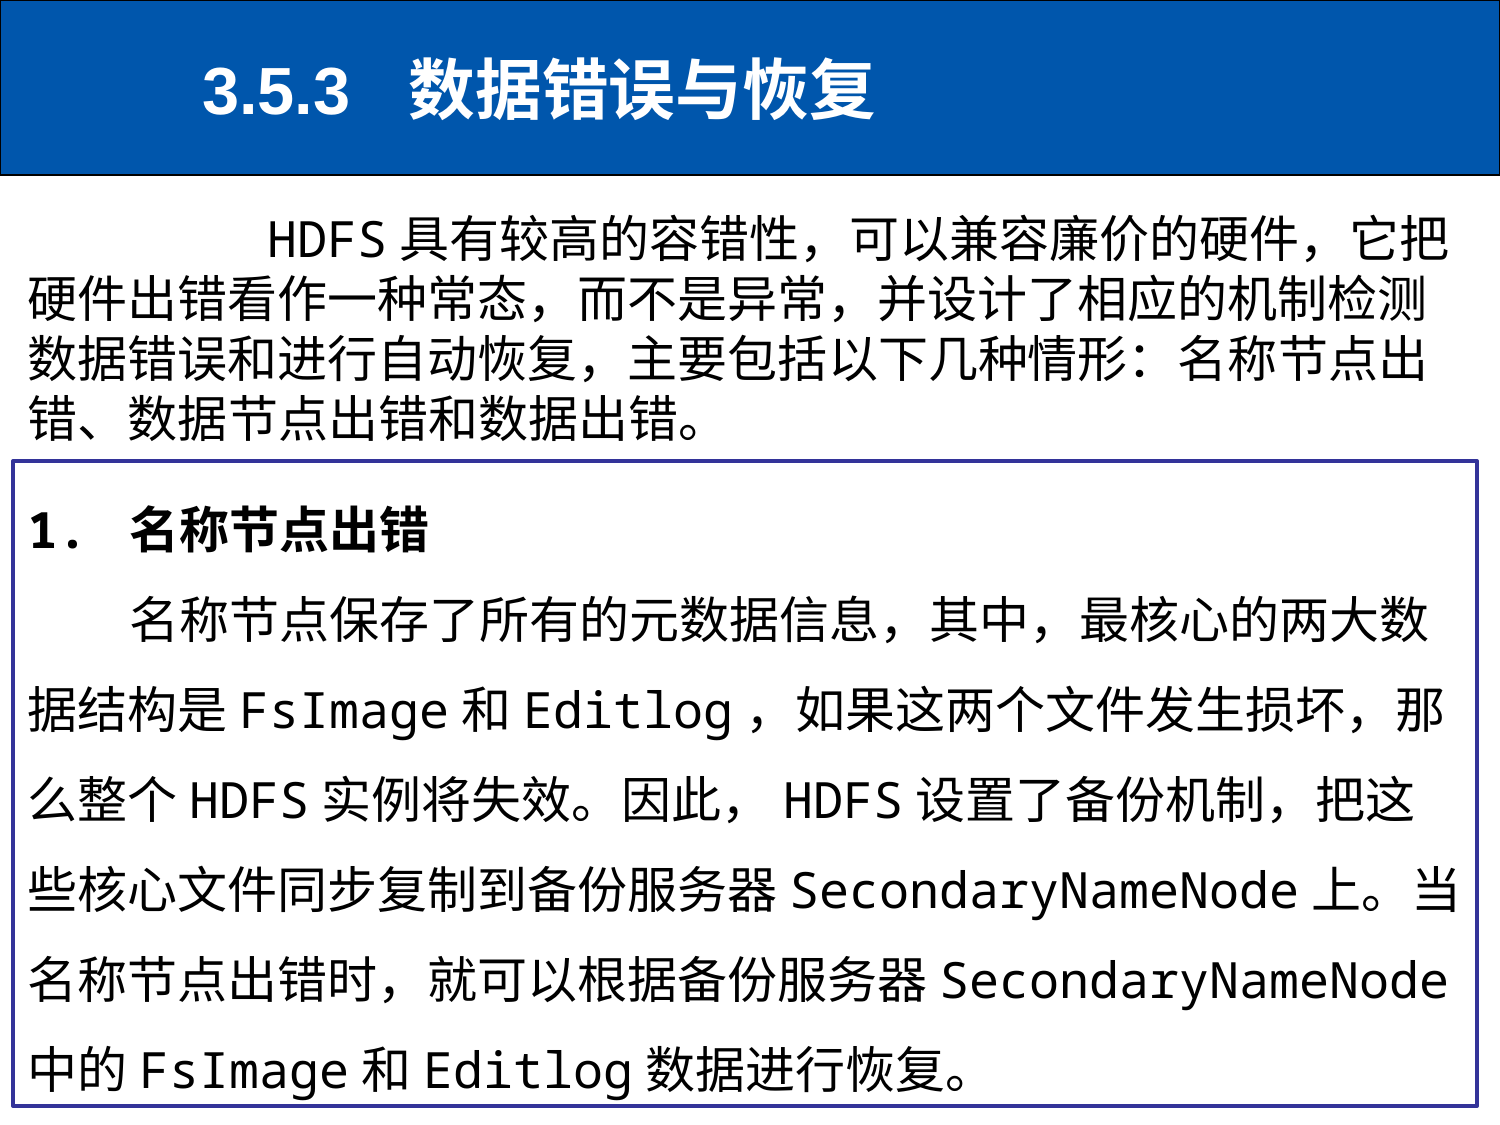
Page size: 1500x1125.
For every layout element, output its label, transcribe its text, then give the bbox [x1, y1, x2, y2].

text_box HDFS具有较高的容错性，可以兼容廉价的硬件，它把硬件出错看作一种常态，而不是异常，并设计了相应的机制检测数据错误和进行自动恢复，主要包括以下几种情形：名称节点出错、数据节点出错和数据出错。 [13, 199, 1475, 459]
title 3.5.3 数据错误与恢复 [187, 12, 1500, 163]
text_box 1. 名称节点出错 名称节点保存了所有的元数据信息，其中，最核心的两大数据结构是FsImage和Editlog，如果这两个文件发生损坏，那么整个HDFS实例将失效。因此，HDFS设置了备份机制，把这些核心文件同步复制到备份服务器SecondaryNameNode上。当名称节点出错时，就可以根据备份服务器SecondaryNameNode中的FsImage和Editlog数据进行恢复。 [11, 459, 1479, 1108]
